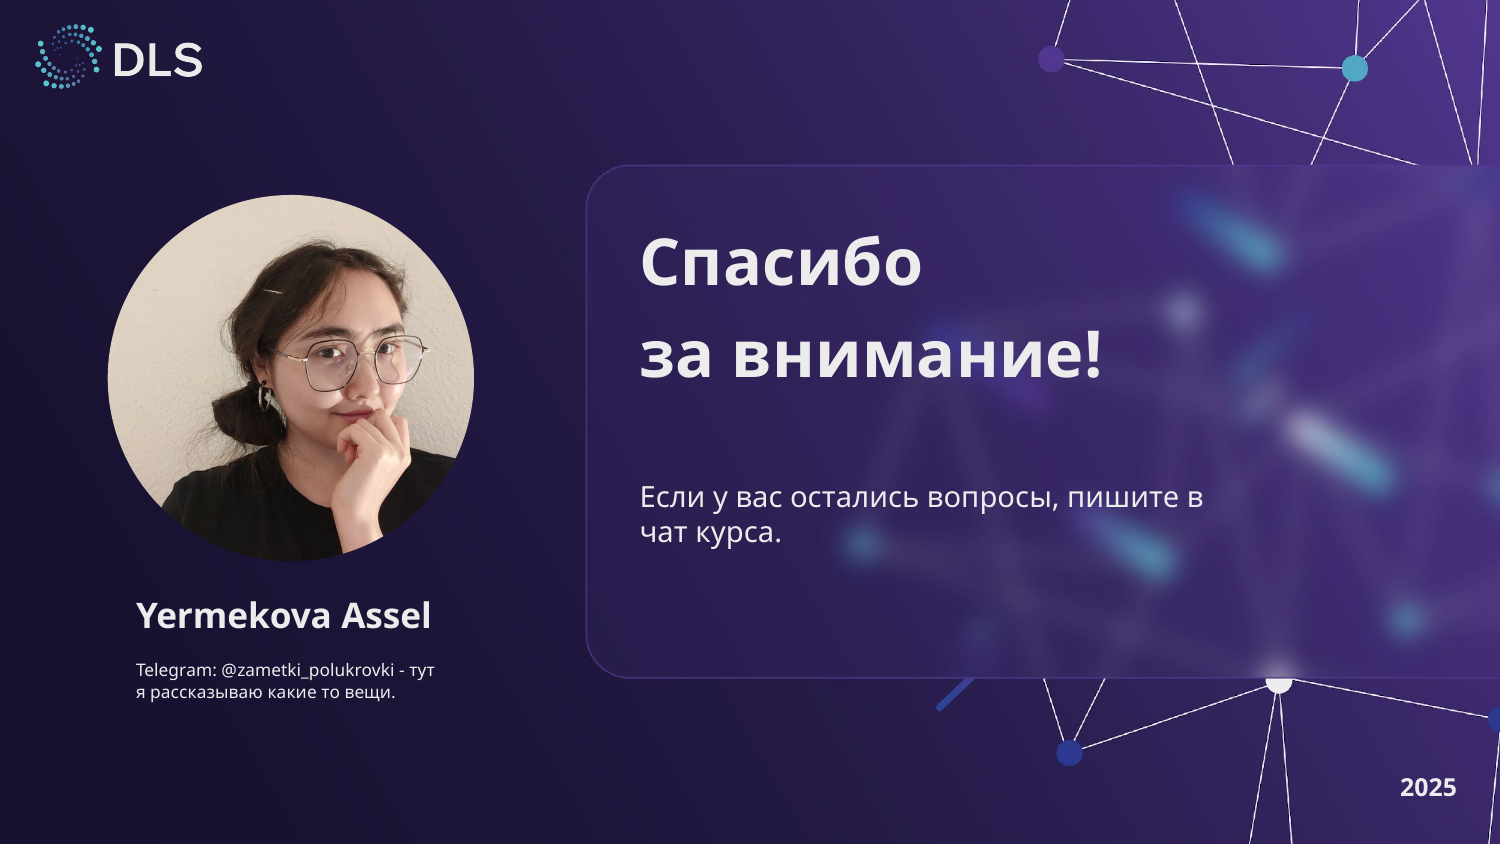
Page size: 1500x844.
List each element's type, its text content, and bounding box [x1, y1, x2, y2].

list Yermekova Assel [124, 588, 457, 653]
list Telegram: @zametki_polukrovki - тут я рассказываю какие то вещи. [124, 653, 457, 710]
list 2025 [1309, 766, 1469, 810]
subtitle Если у вас остались вопросы, пишите в чат курса. [628, 472, 1265, 587]
picture [0, 0, 1500, 844]
list Спасибо за внимание! [628, 215, 1500, 401]
